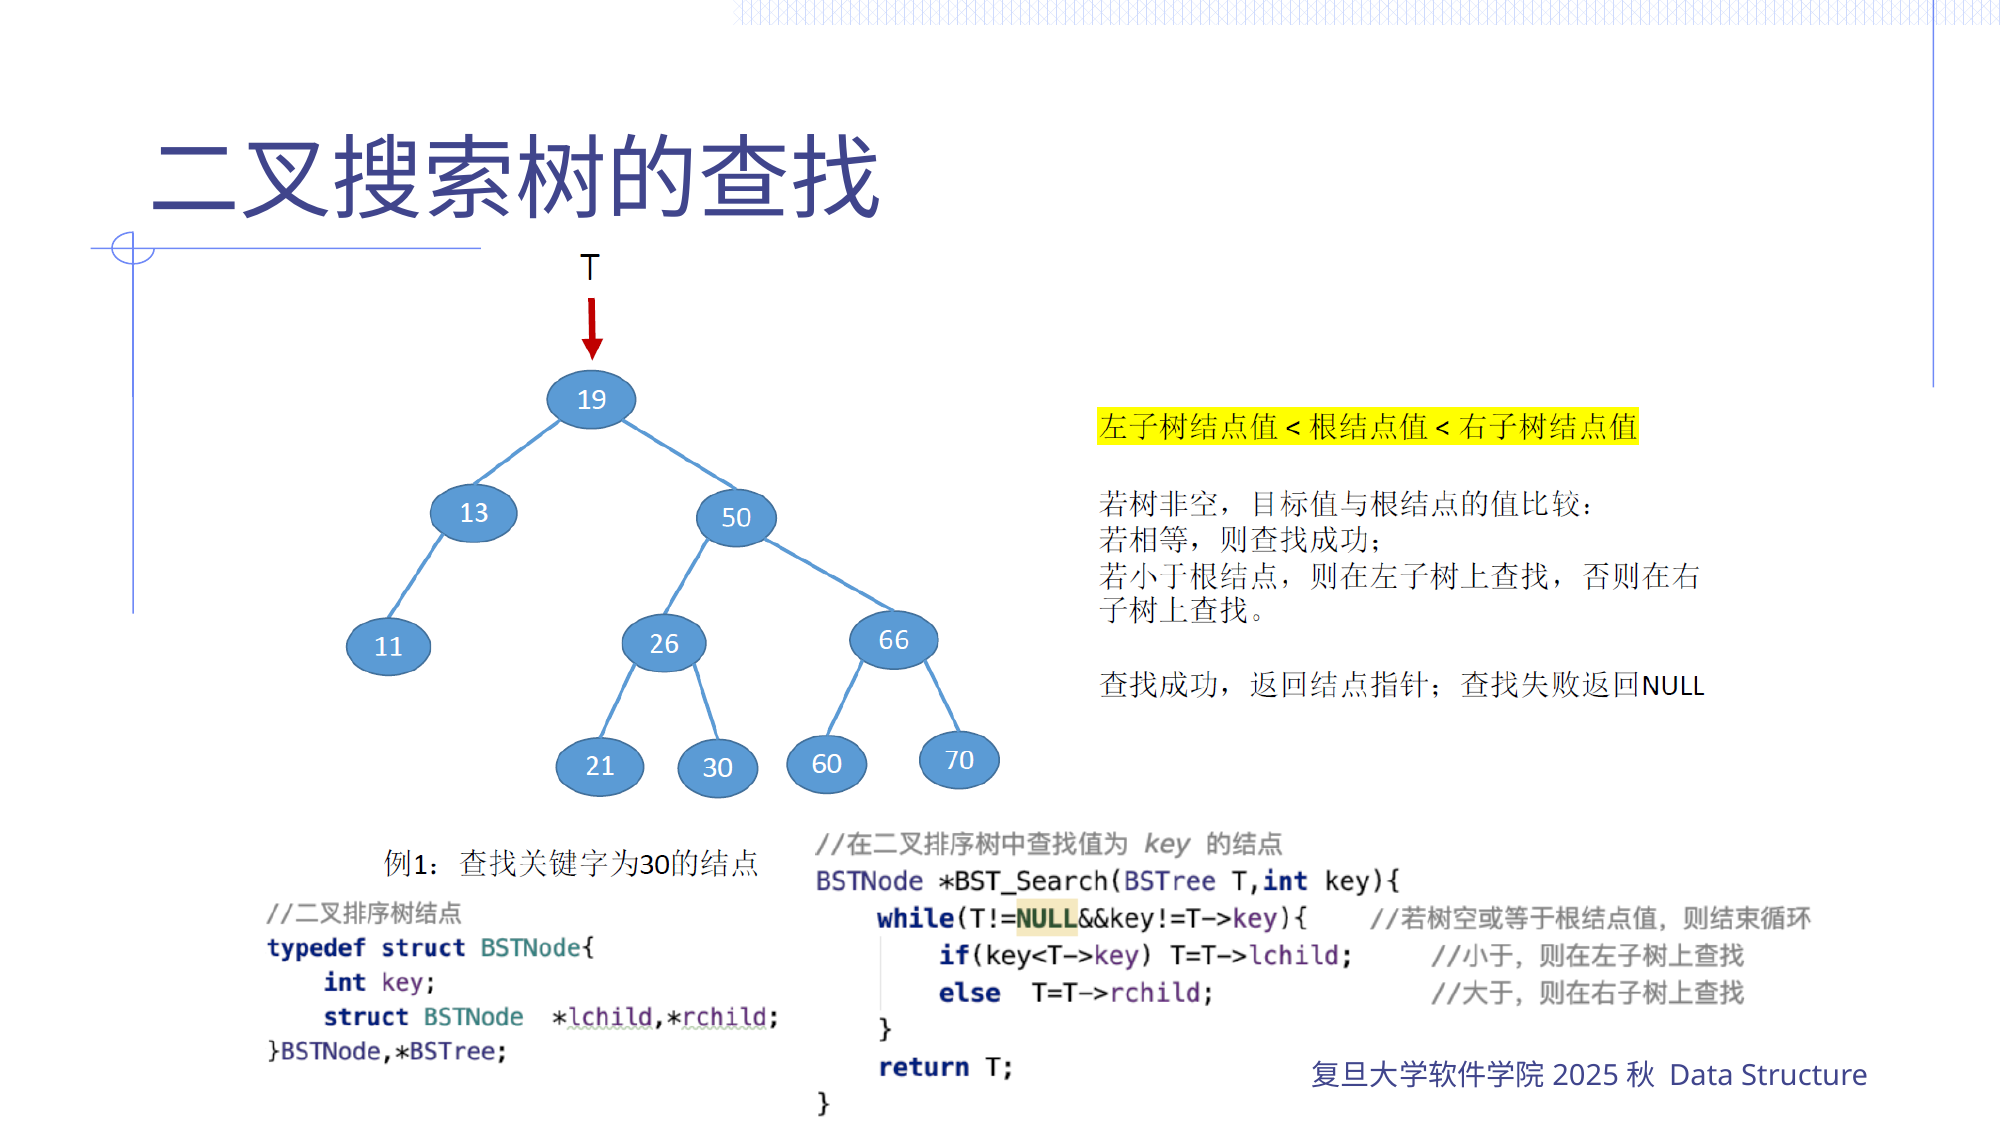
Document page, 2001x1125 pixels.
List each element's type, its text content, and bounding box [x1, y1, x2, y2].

title 二叉搜索树的查找 [133, 50, 1834, 238]
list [242, 237, 1825, 1122]
